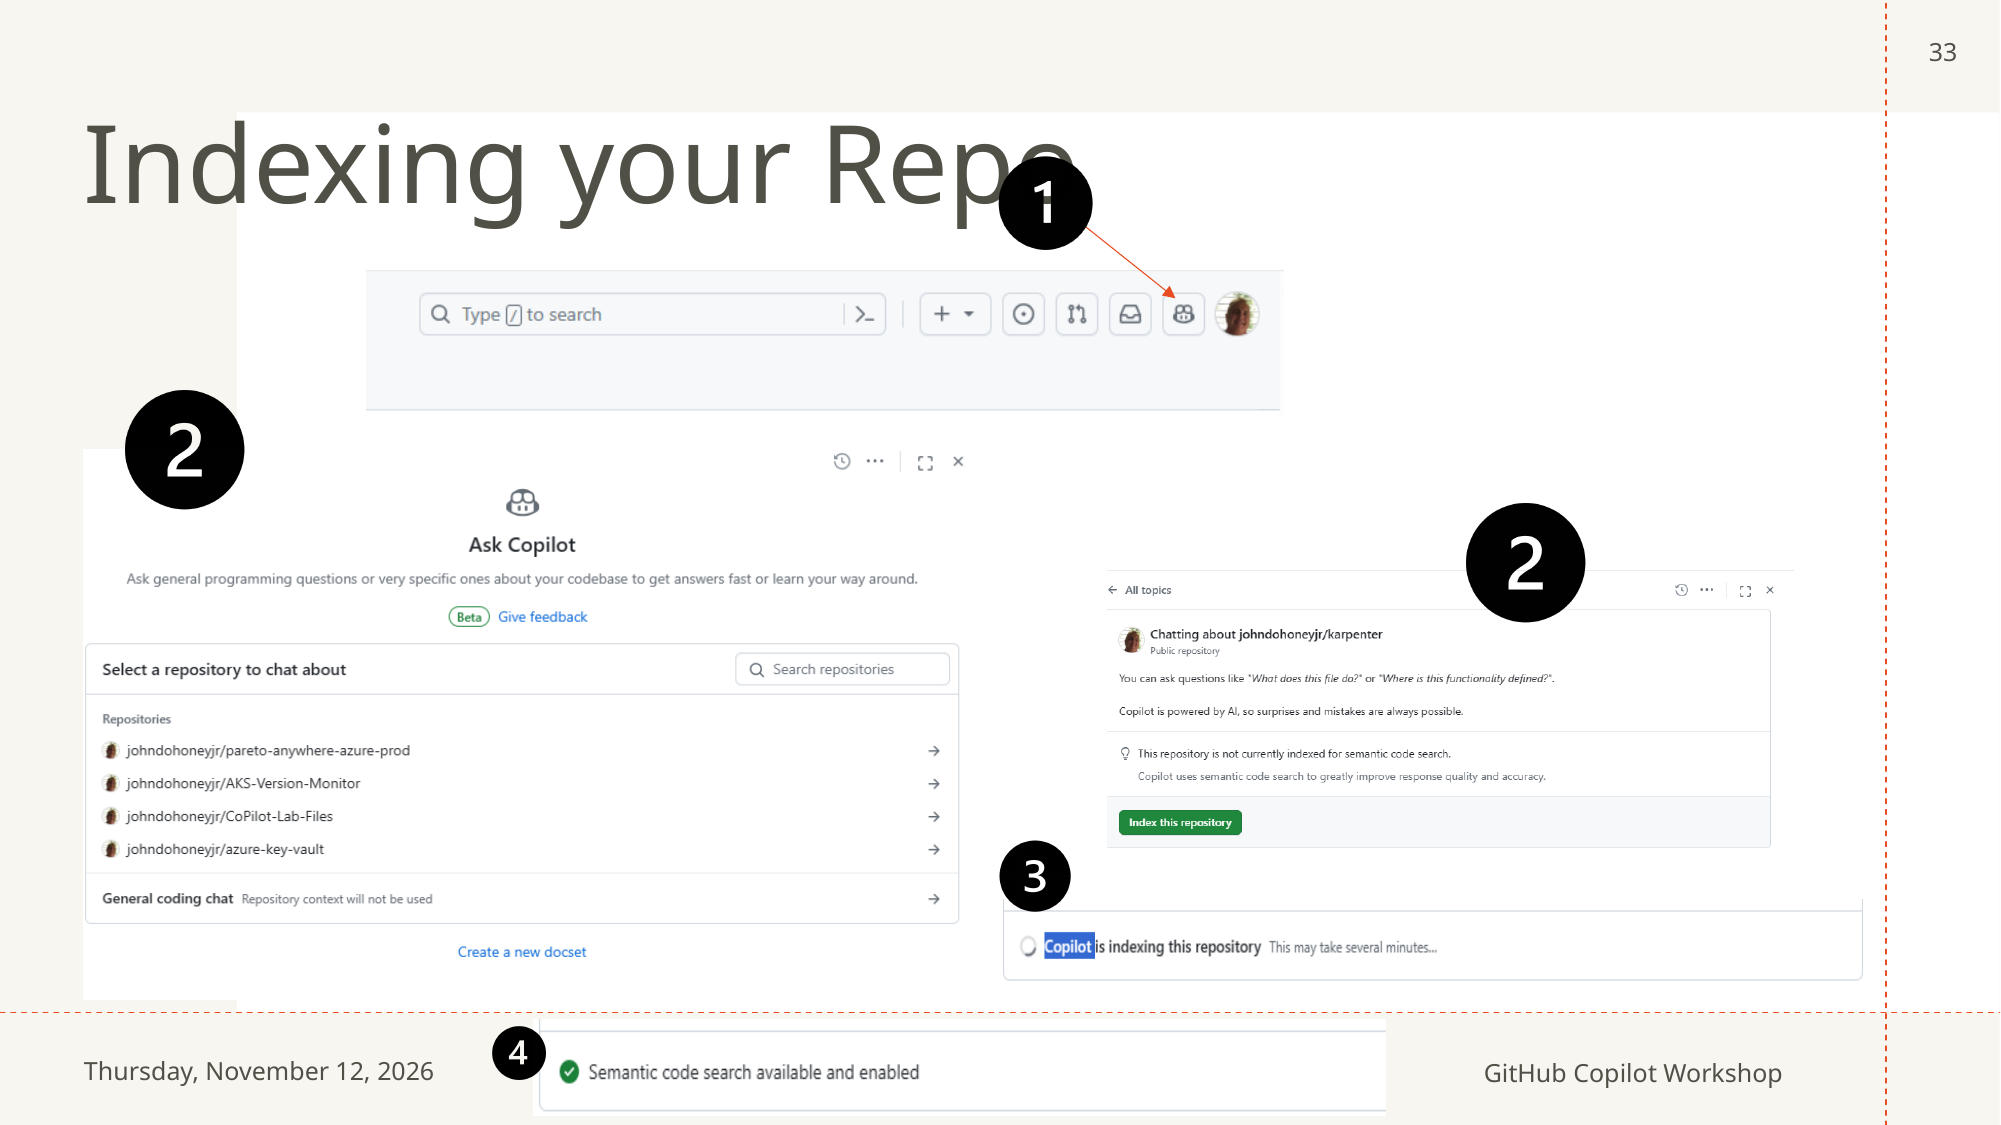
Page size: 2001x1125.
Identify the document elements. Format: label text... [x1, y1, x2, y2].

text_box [1079, 221, 1176, 299]
picture [82, 374, 985, 1000]
picture [990, 487, 1870, 1005]
picture [986, 144, 1105, 262]
picture [365, 270, 1284, 416]
footer GitHub Copilot Workshop [618, 1020, 1799, 1125]
title Indexing your Repo [68, 59, 1794, 278]
slide_number 33 [1886, 0, 2000, 110]
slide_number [68, 1020, 519, 1125]
picture [485, 1019, 1386, 1116]
